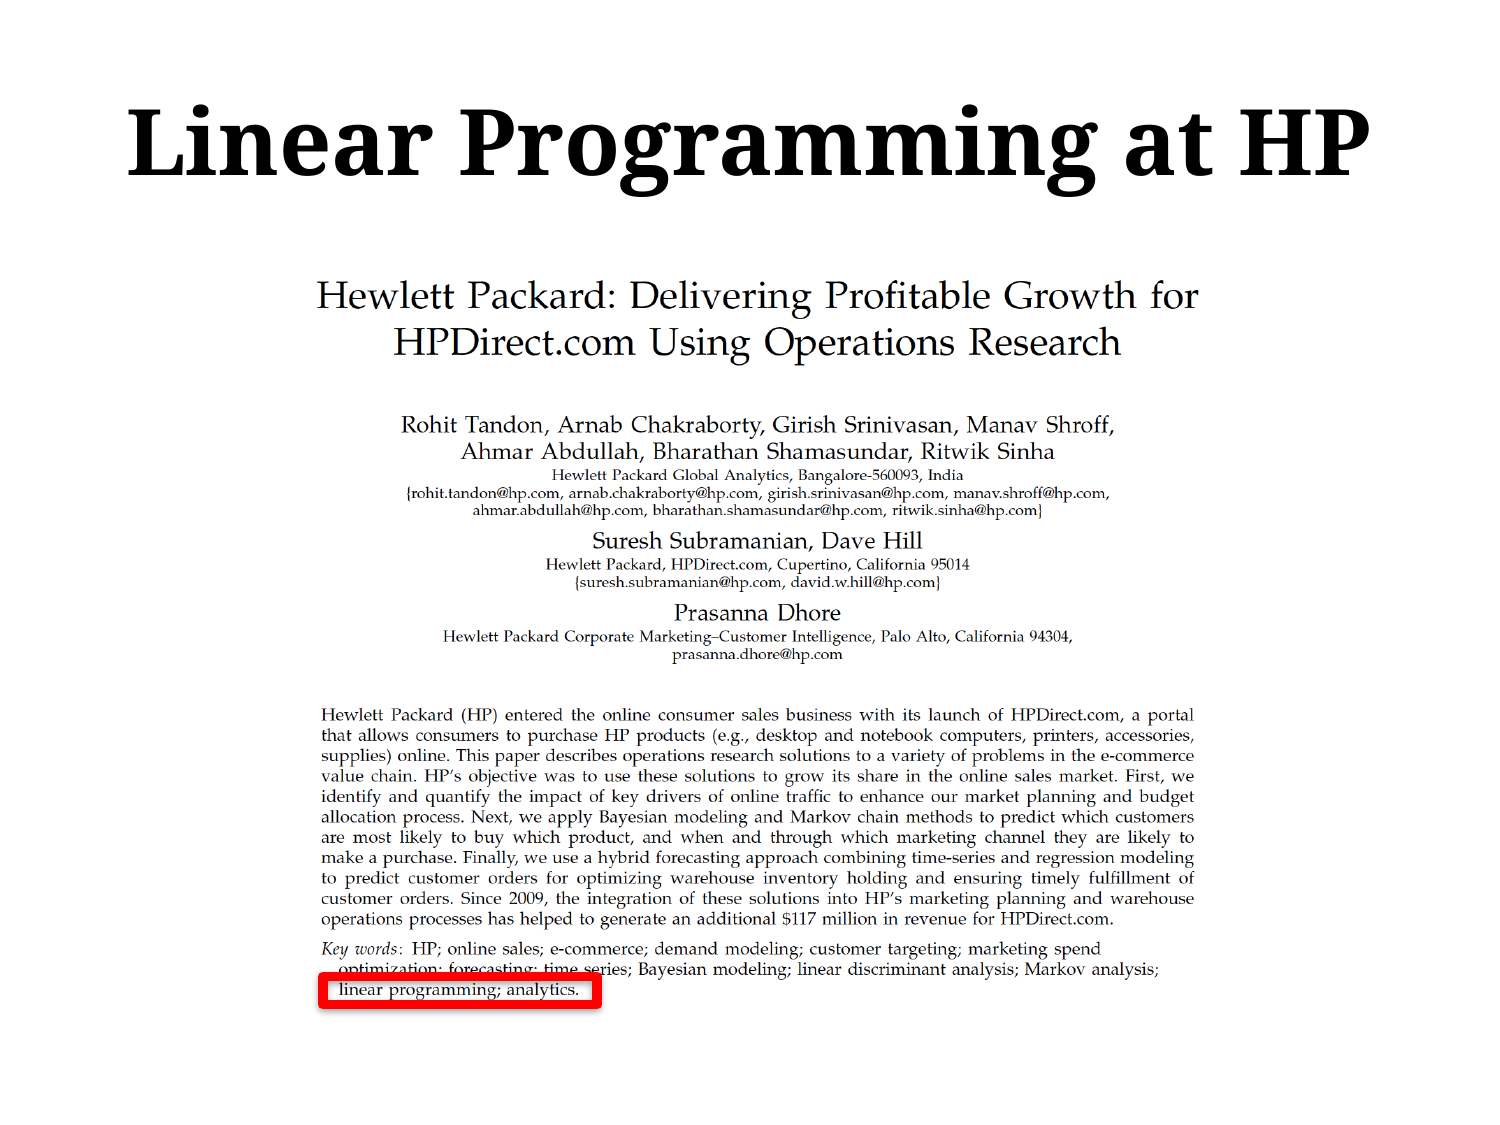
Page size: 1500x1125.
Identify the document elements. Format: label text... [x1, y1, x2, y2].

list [74, 262, 1426, 1006]
title Linear Programming at HP [75, 45, 1425, 233]
